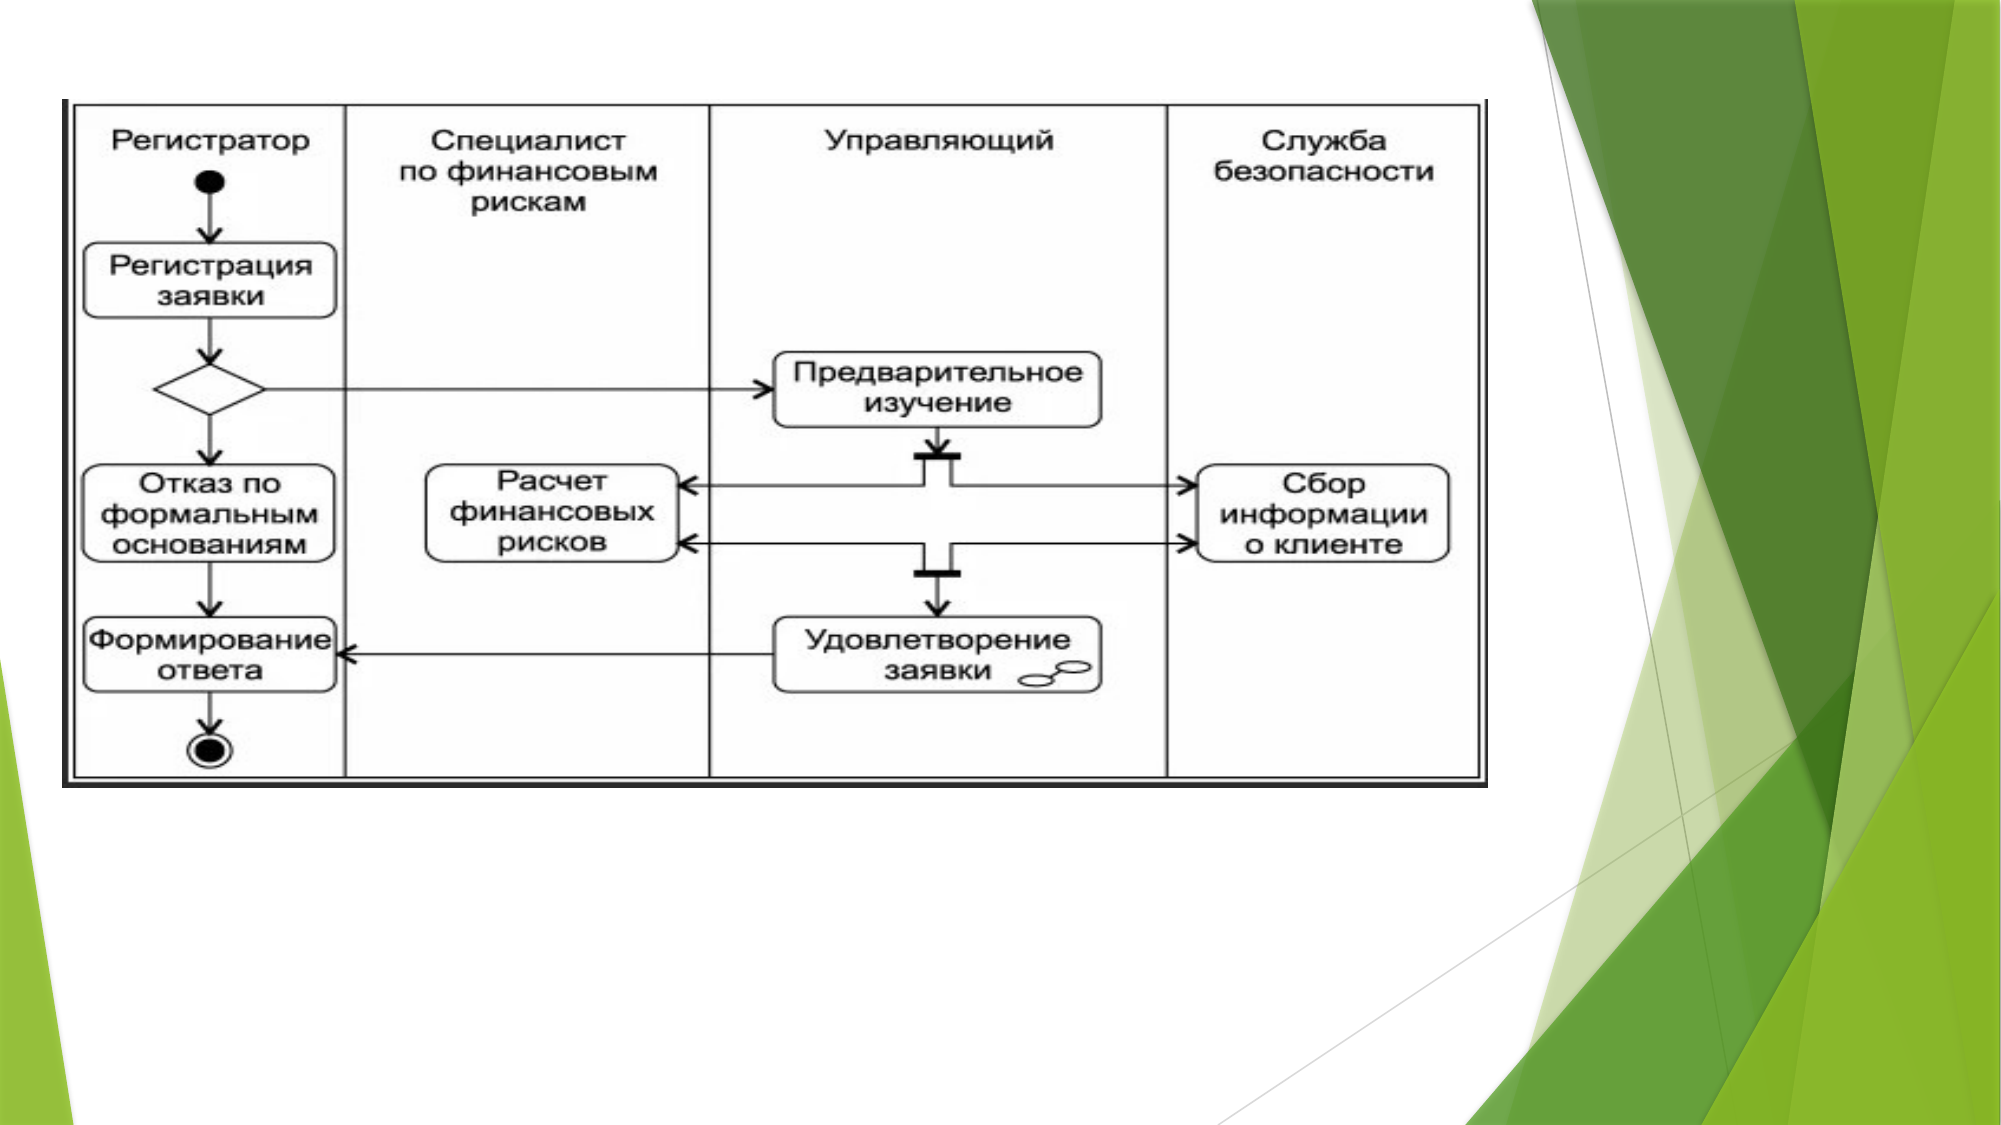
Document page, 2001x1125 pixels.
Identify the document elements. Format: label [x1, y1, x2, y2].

picture [61, 99, 1488, 788]
